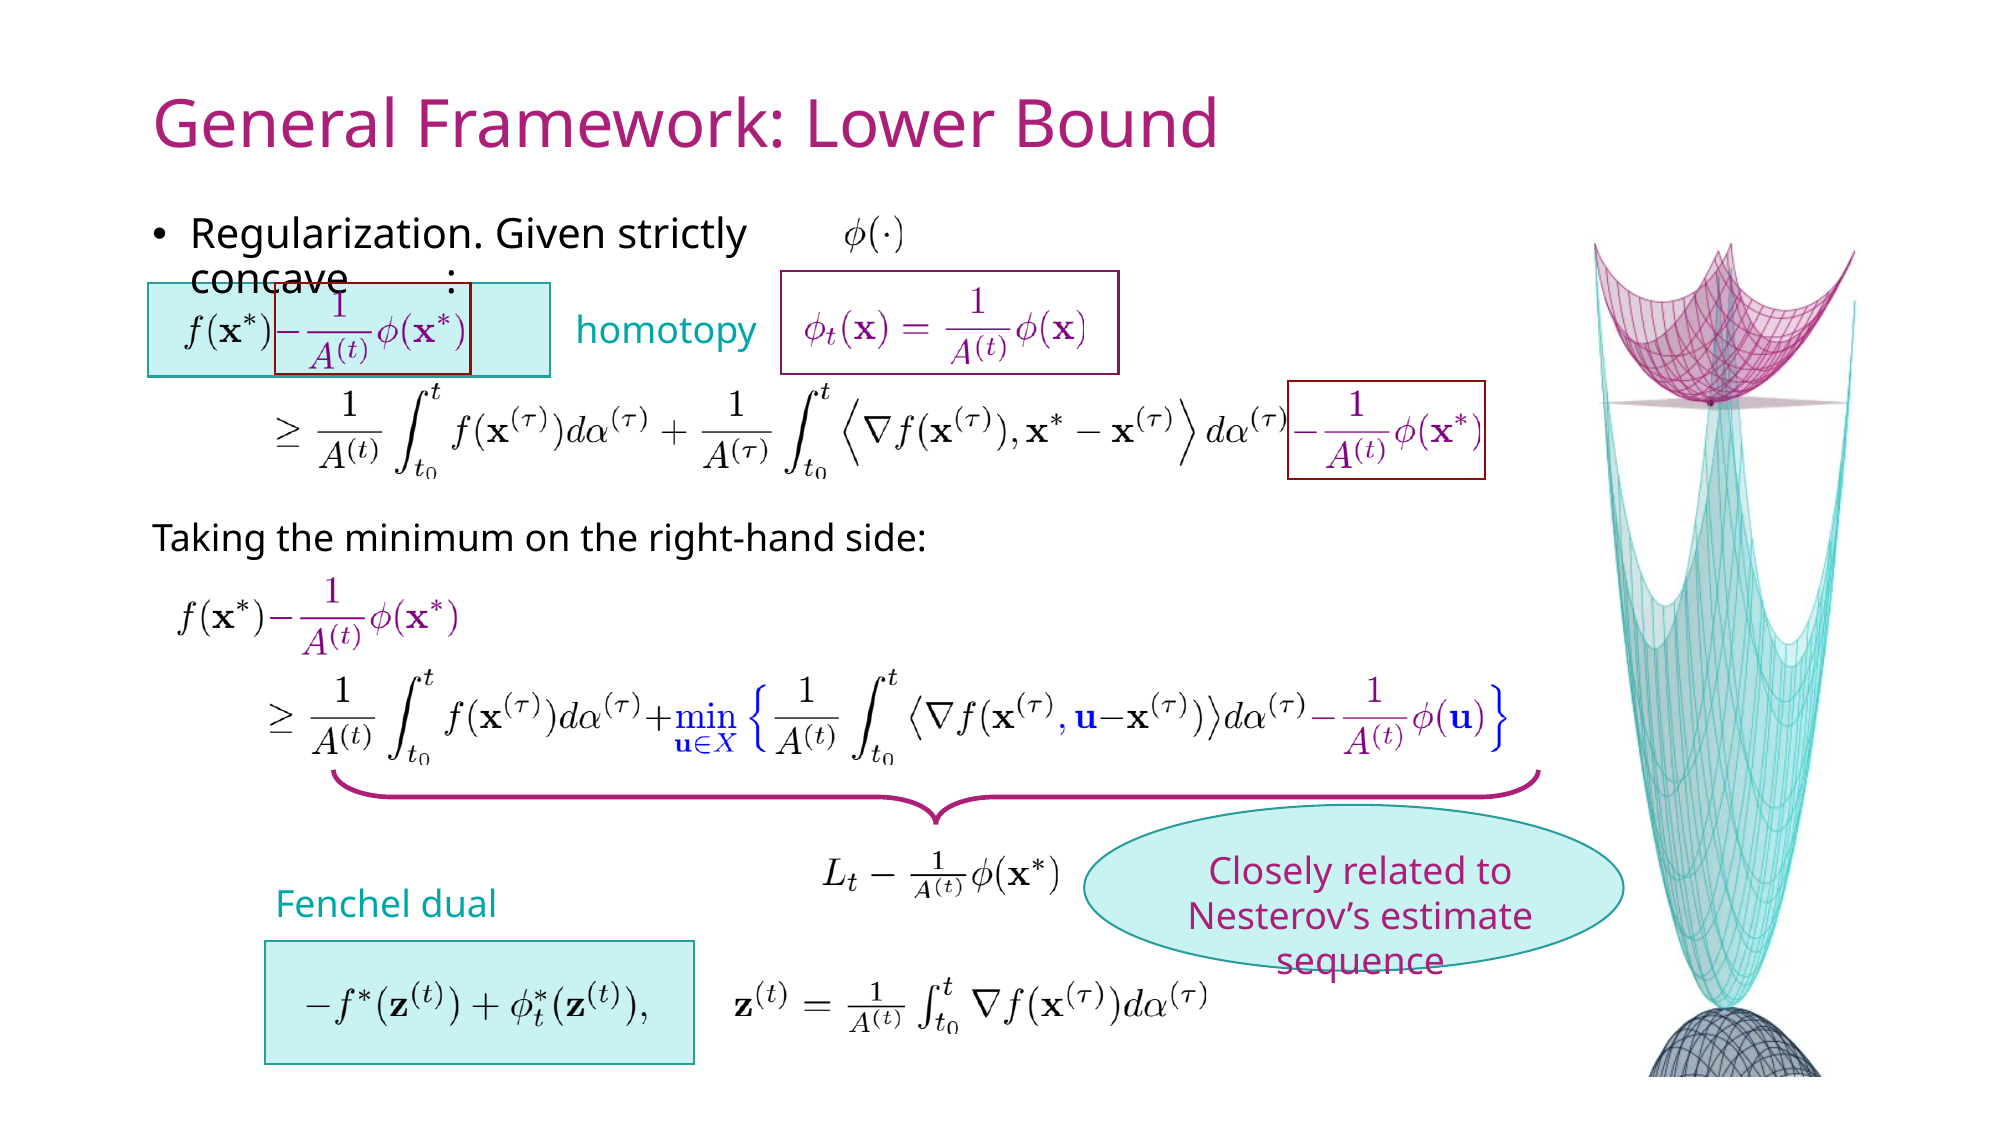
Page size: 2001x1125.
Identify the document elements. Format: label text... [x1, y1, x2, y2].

text_box Fenchel dual [260, 872, 656, 933]
list Regularization. Given strictly concave : [137, 205, 1037, 506]
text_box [1565, 221, 1871, 1078]
text_box [1083, 843, 1124, 933]
picture [184, 286, 1481, 479]
text_box [264, 996, 695, 1065]
text_box [1287, 380, 1486, 480]
text_box Closely related to Nesterov’s estimate sequence [1124, 839, 1565, 990]
picture [299, 973, 1207, 1034]
text_box [1133, 803, 1565, 839]
text_box [780, 270, 1120, 290]
list Regularization. Given strictly concave : [137, 566, 1037, 996]
picture [845, 214, 902, 253]
picture [177, 576, 1507, 765]
text_box [332, 769, 1539, 825]
text_box [274, 282, 472, 290]
title General Framework: Lower Bound [137, 59, 1863, 192]
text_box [1565, 214, 1891, 1049]
picture [822, 851, 1058, 898]
text_box Taking the minimum on the right-hand side: [137, 506, 1565, 566]
